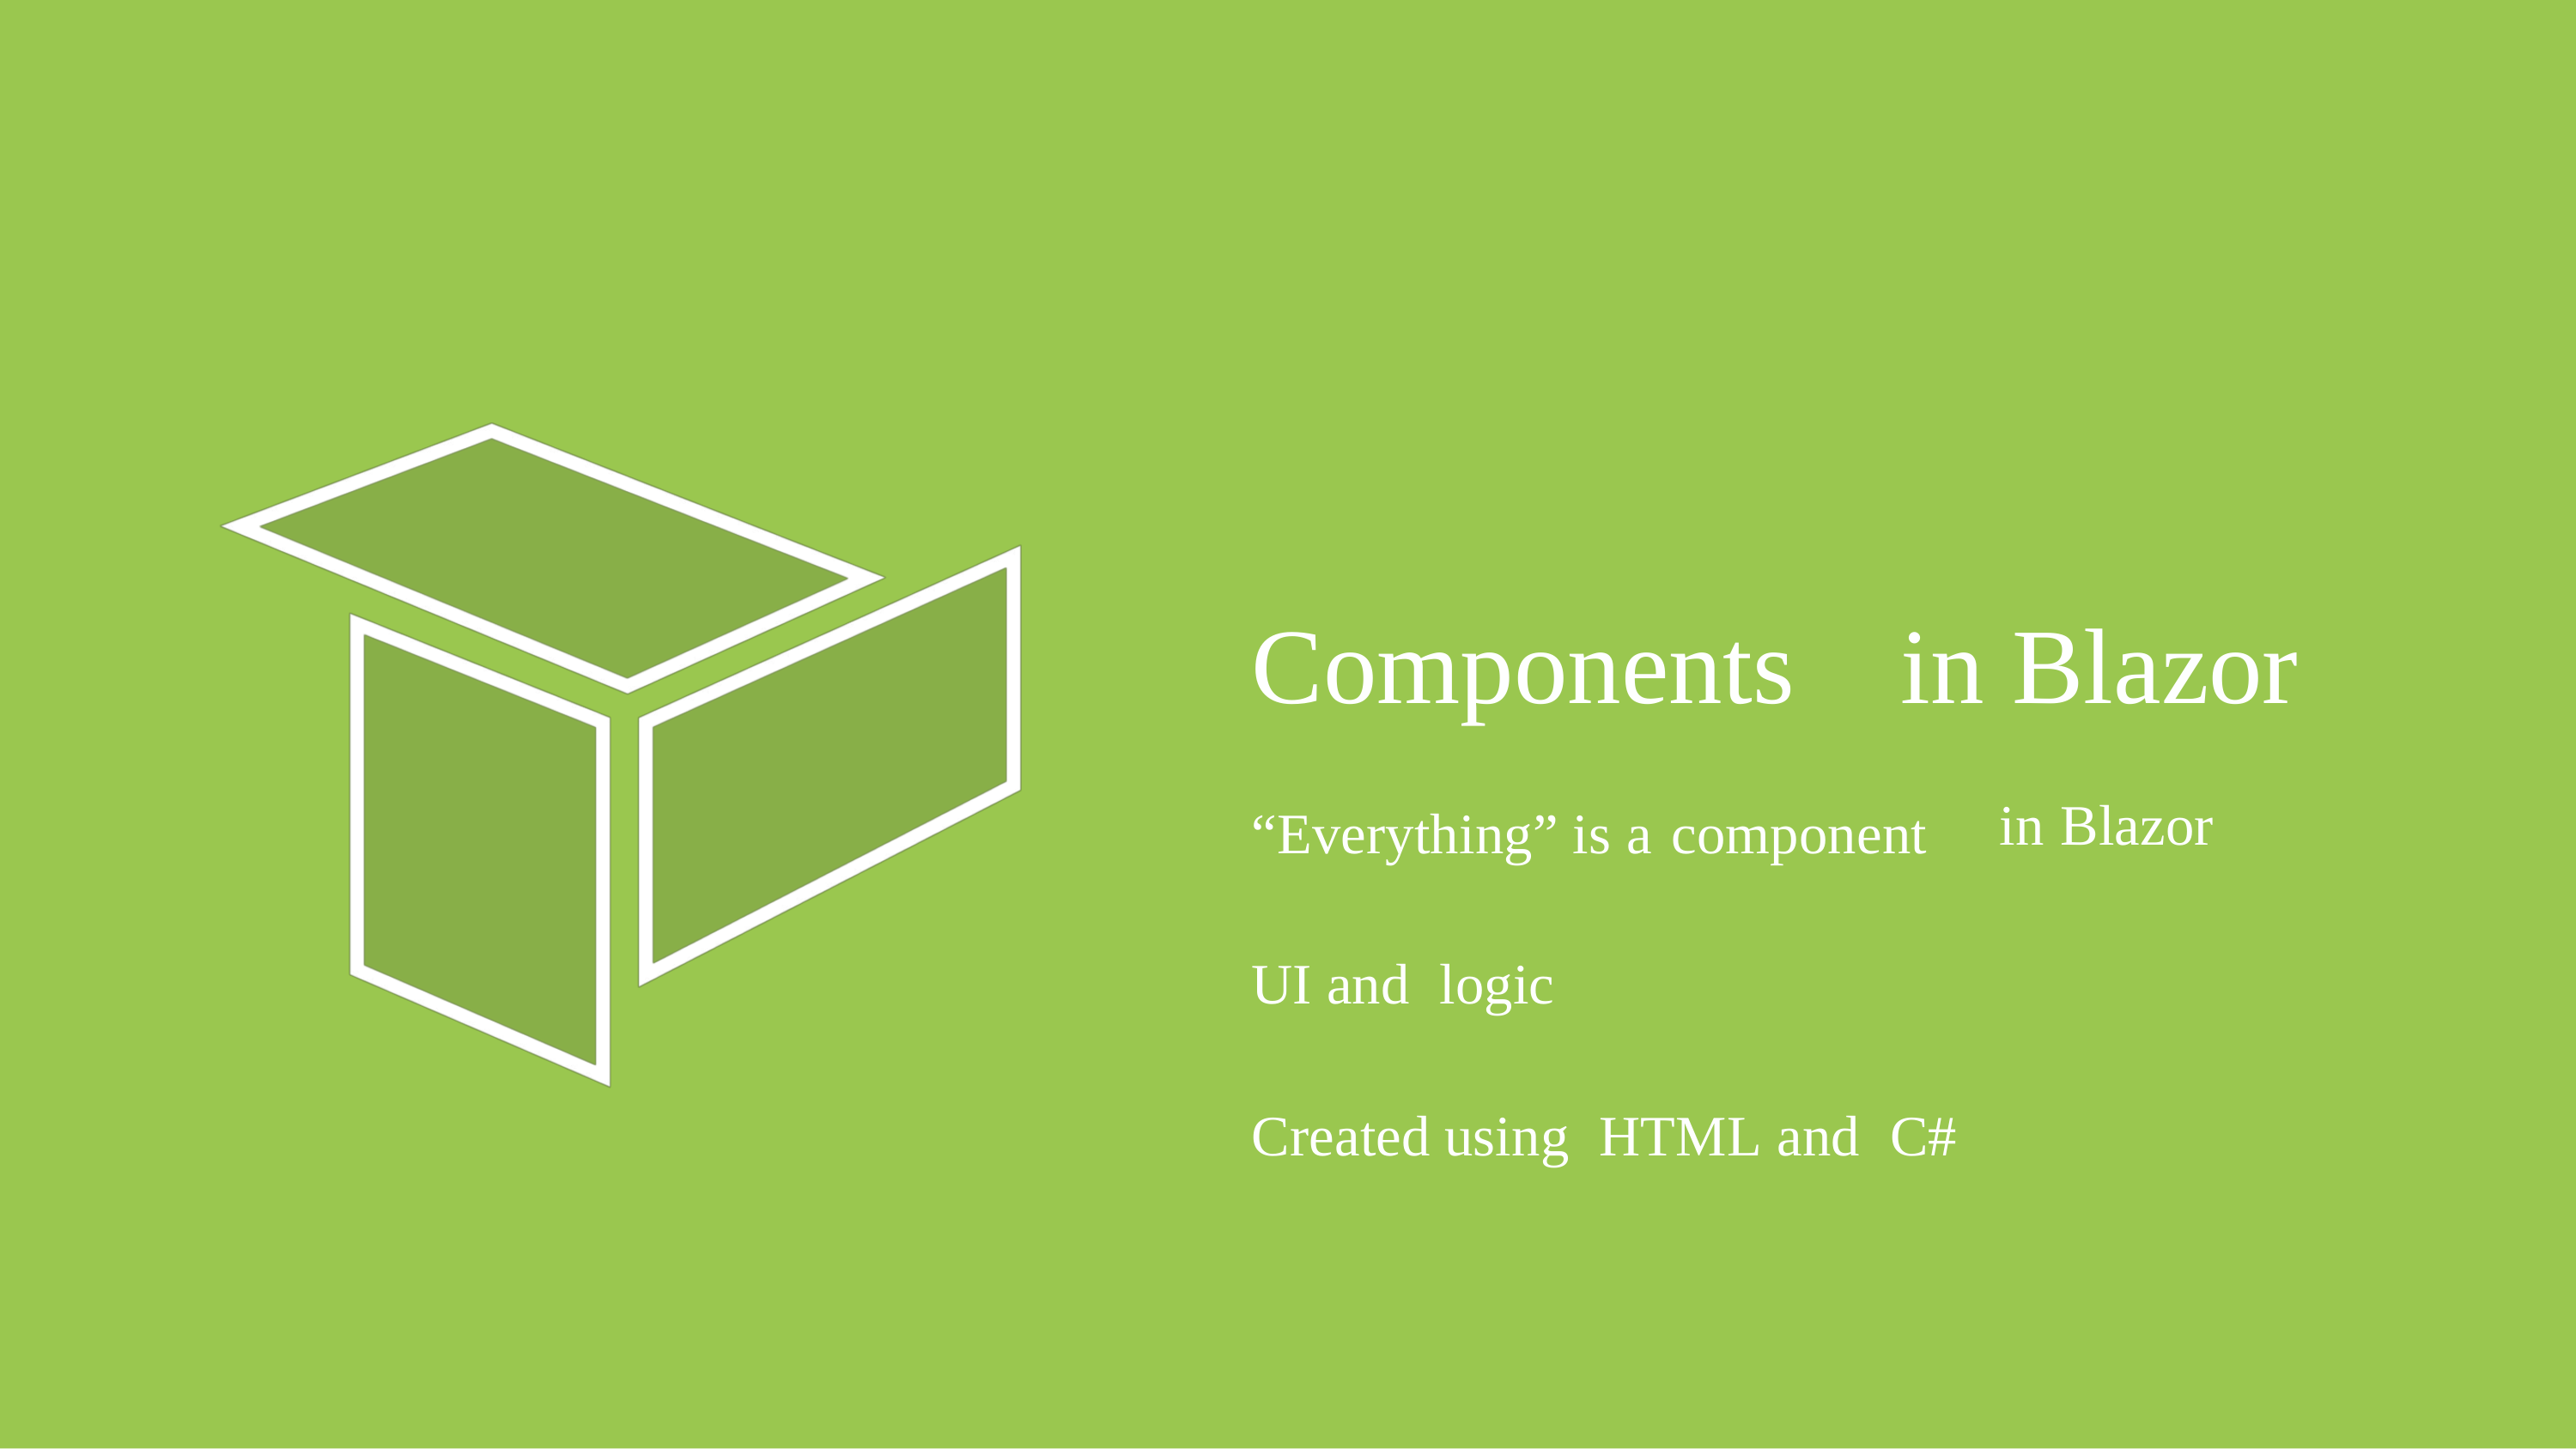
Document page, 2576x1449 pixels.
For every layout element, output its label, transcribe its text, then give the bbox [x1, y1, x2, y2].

text_box “Everything” is a component [1249, 805, 1996, 867]
text_box in [1899, 614, 1997, 725]
text_box [213, 416, 1029, 1095]
text_box Components [1249, 614, 1893, 725]
text_box UI and logic [1249, 955, 1570, 1017]
text_box Blazor in Blazor [1997, 614, 2324, 867]
text_box Created using HTML and C# [1249, 1107, 2005, 1169]
text_box [0, 0, 2576, 1449]
